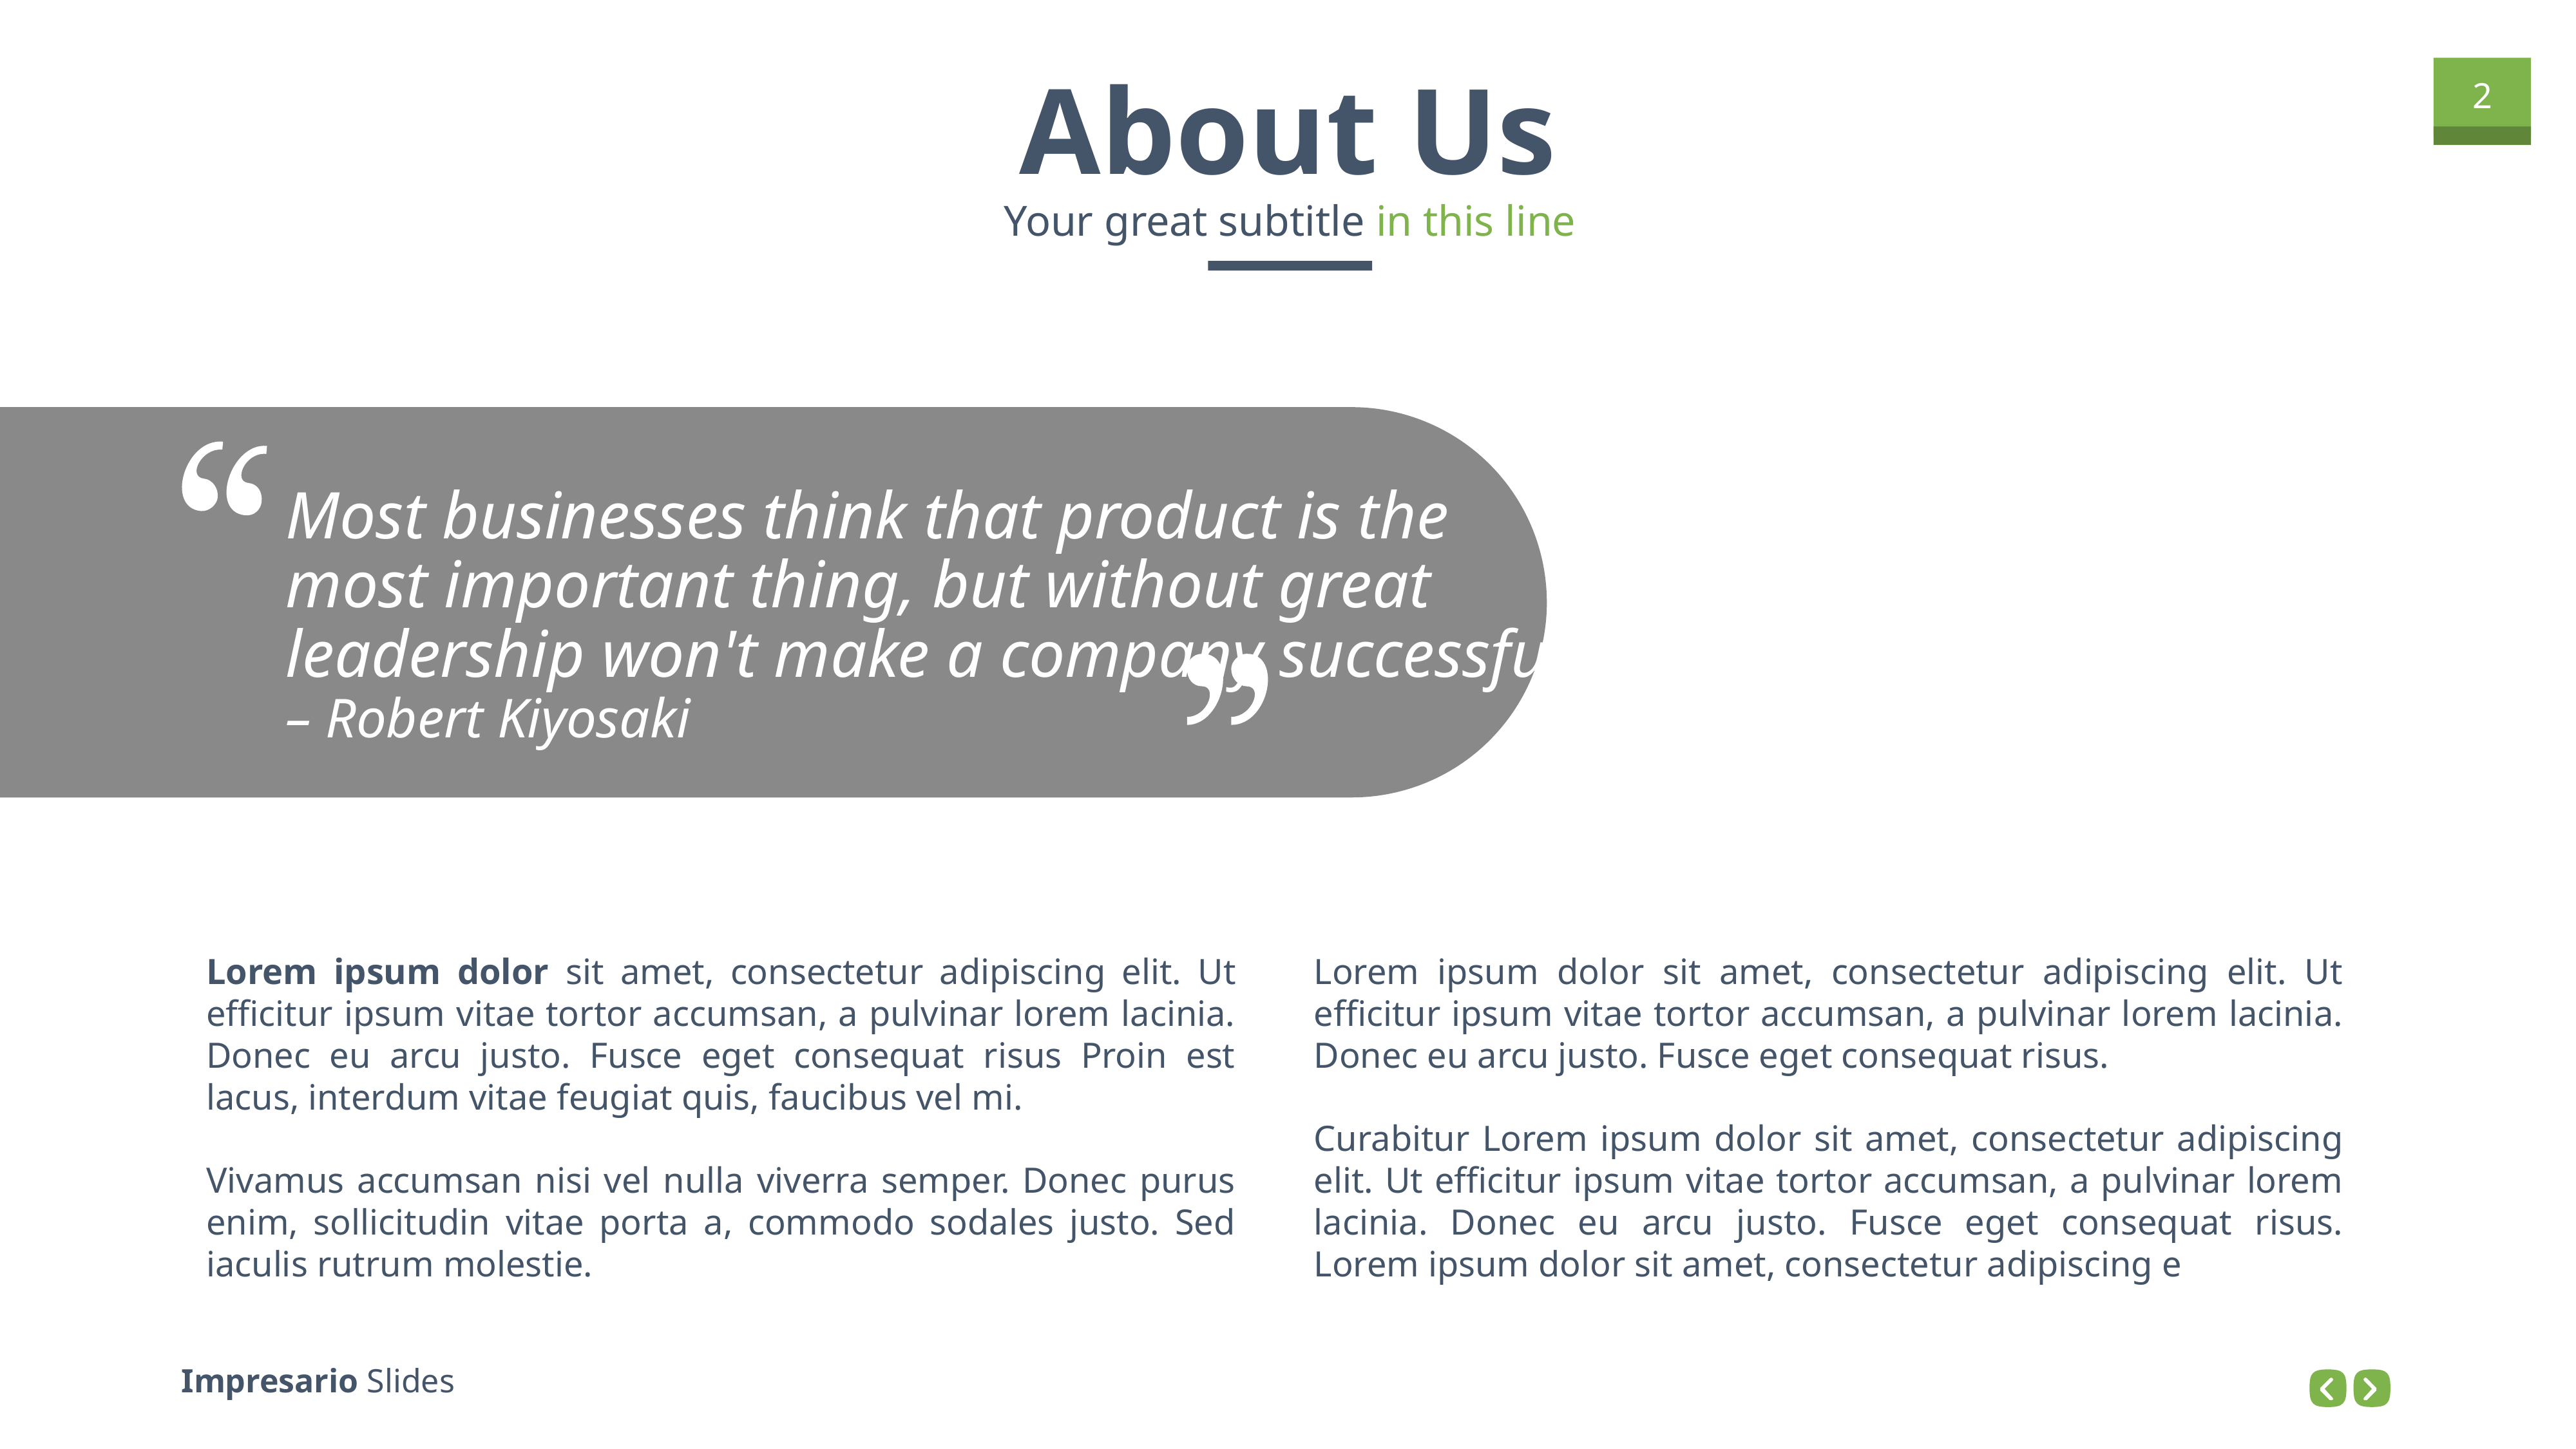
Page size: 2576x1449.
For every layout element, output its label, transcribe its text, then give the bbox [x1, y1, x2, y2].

text_box Lorem ipsum dolor sit amet, consectetur adipiscing elit. Ut efficitur ipsum vitae tortor accumsan, a pulvinar lorem lacinia. Donec eu arcu justo. Fusce eget consequat risus Proin est lacus, interdum vitae feugiat quis, faucibus vel mi. Vivamus accumsan nisi vel nulla viverra semper. Donec purus enim, sollicitudin vitae porta a, commodo sodales justo. Sed iaculis rutrum molestie. Lorem ipsum dolor sit amet, consectetur adipiscing elit. Ut efficitur ipsum vitae tortor accumsan, a pulvinar lorem lacinia. Donec eu arcu justo. Fusce eget consequat risus. Curabitur Lorem ipsum dolor sit amet, consectetur adipiscing elit. Ut efficitur ipsum vitae tortor accumsan, a pulvinar lorem lacinia. Donec eu arcu justo. Fusce eget consequat risus. Lorem ipsum dolor sit amet, consectetur adipiscing e [206, 949, 2371, 1323]
picture [0, 321, 2576, 922]
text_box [634, 51, 1942, 271]
